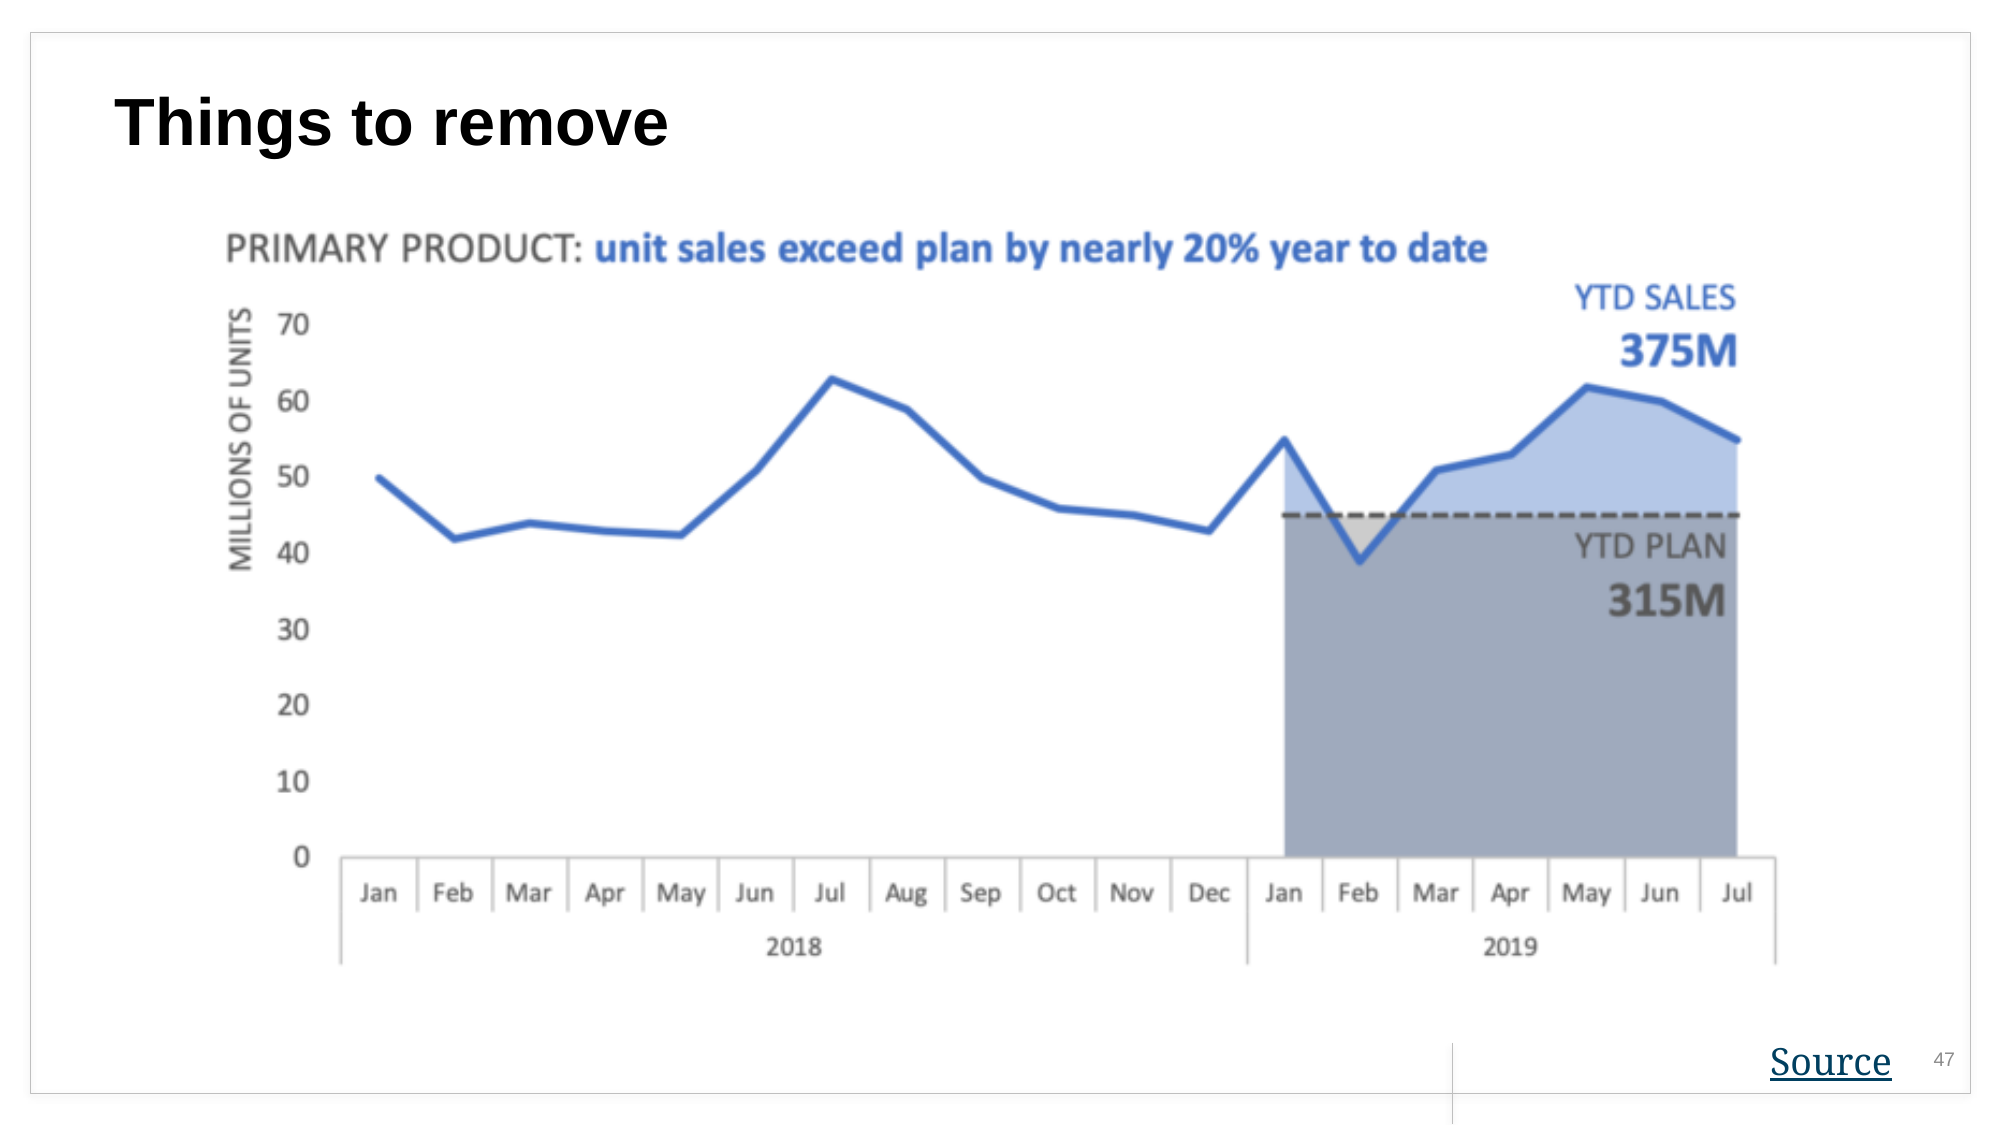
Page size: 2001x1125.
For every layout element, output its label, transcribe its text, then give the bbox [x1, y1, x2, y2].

text_box Source [1755, 1030, 1924, 1097]
picture [195, 224, 1805, 1030]
slide_number 47 [1899, 1028, 1970, 1089]
title Things to remove [99, 45, 1900, 194]
